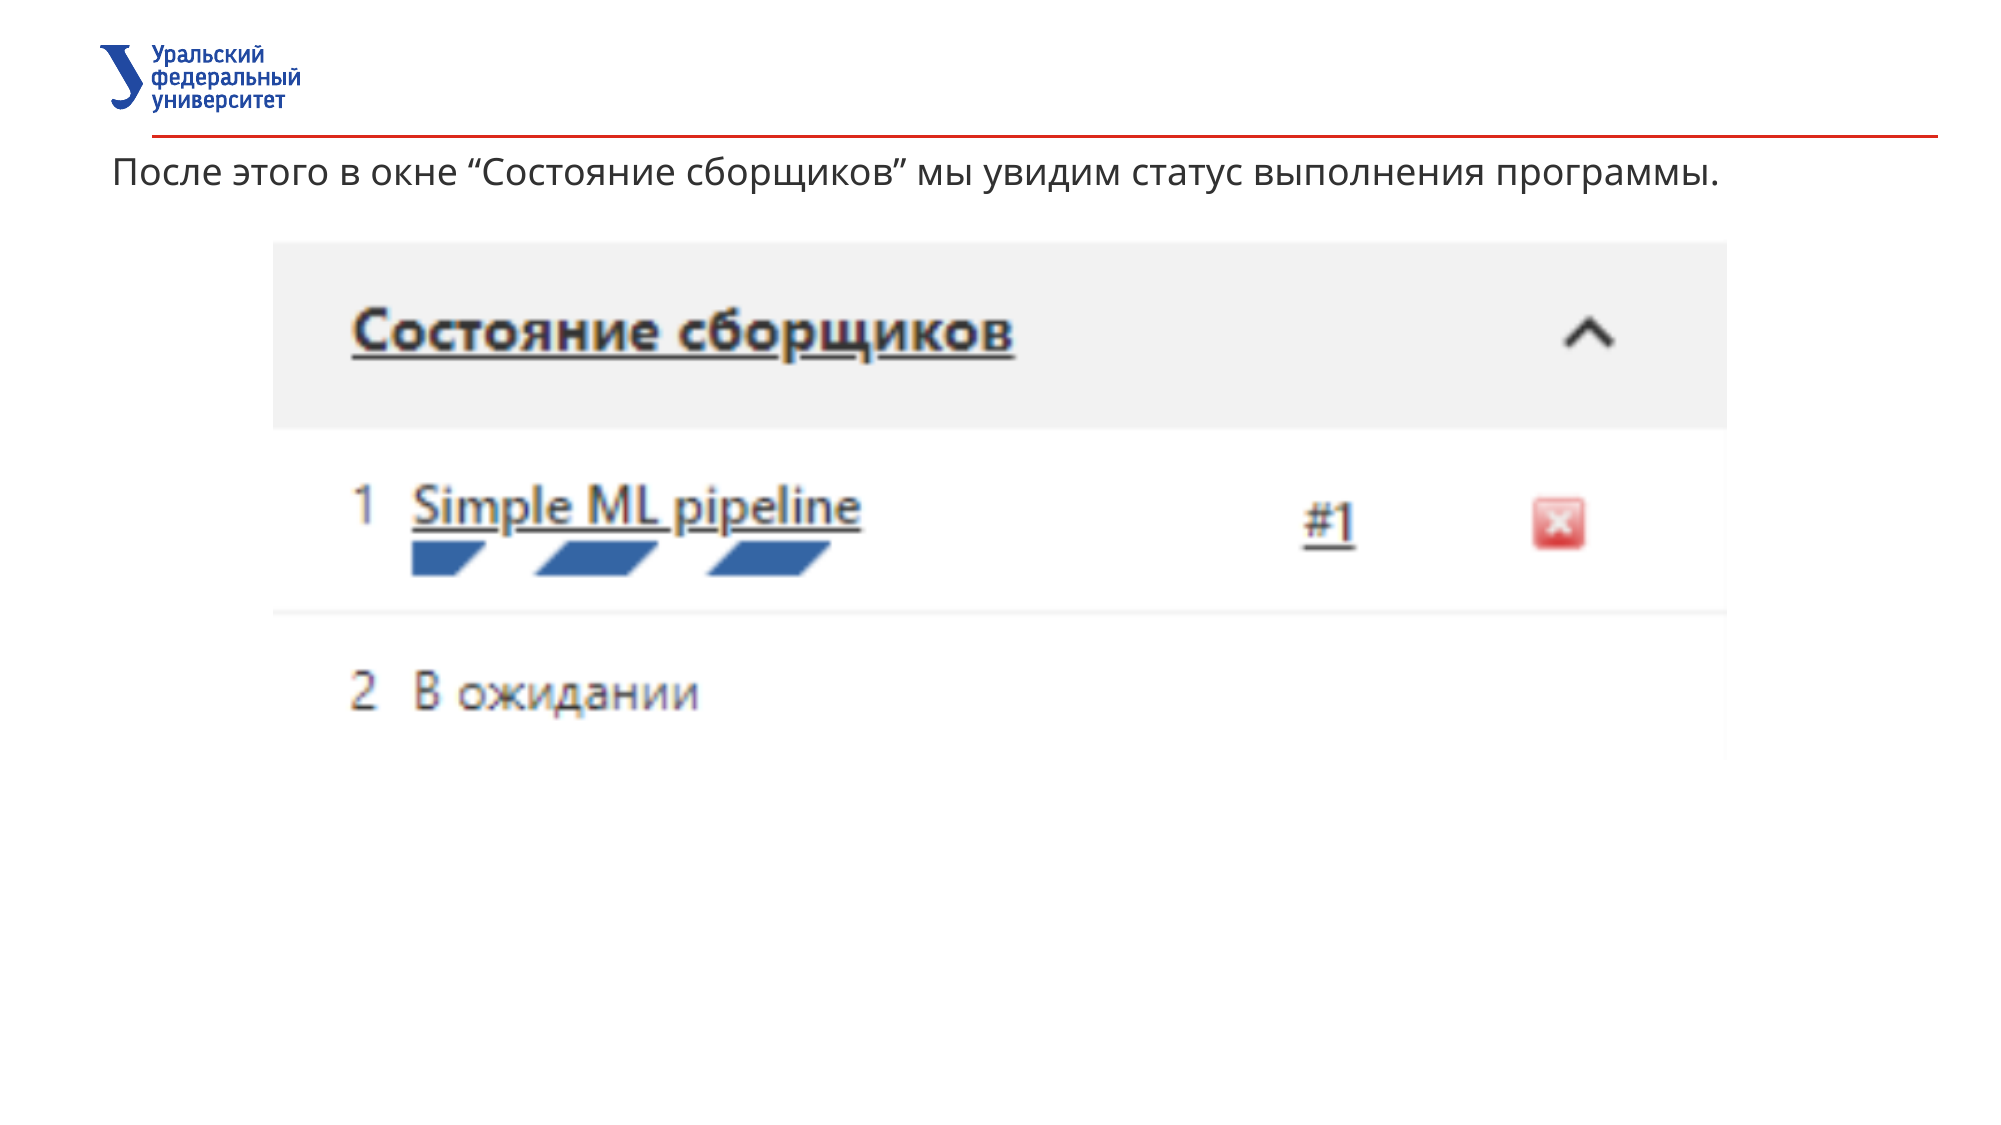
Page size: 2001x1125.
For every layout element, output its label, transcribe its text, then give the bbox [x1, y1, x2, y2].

text_box После этого в окне “Состояние сборщиков” мы увидим статус выполнения программы. [96, 141, 1942, 201]
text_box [96, 41, 1942, 141]
picture [273, 239, 1727, 760]
